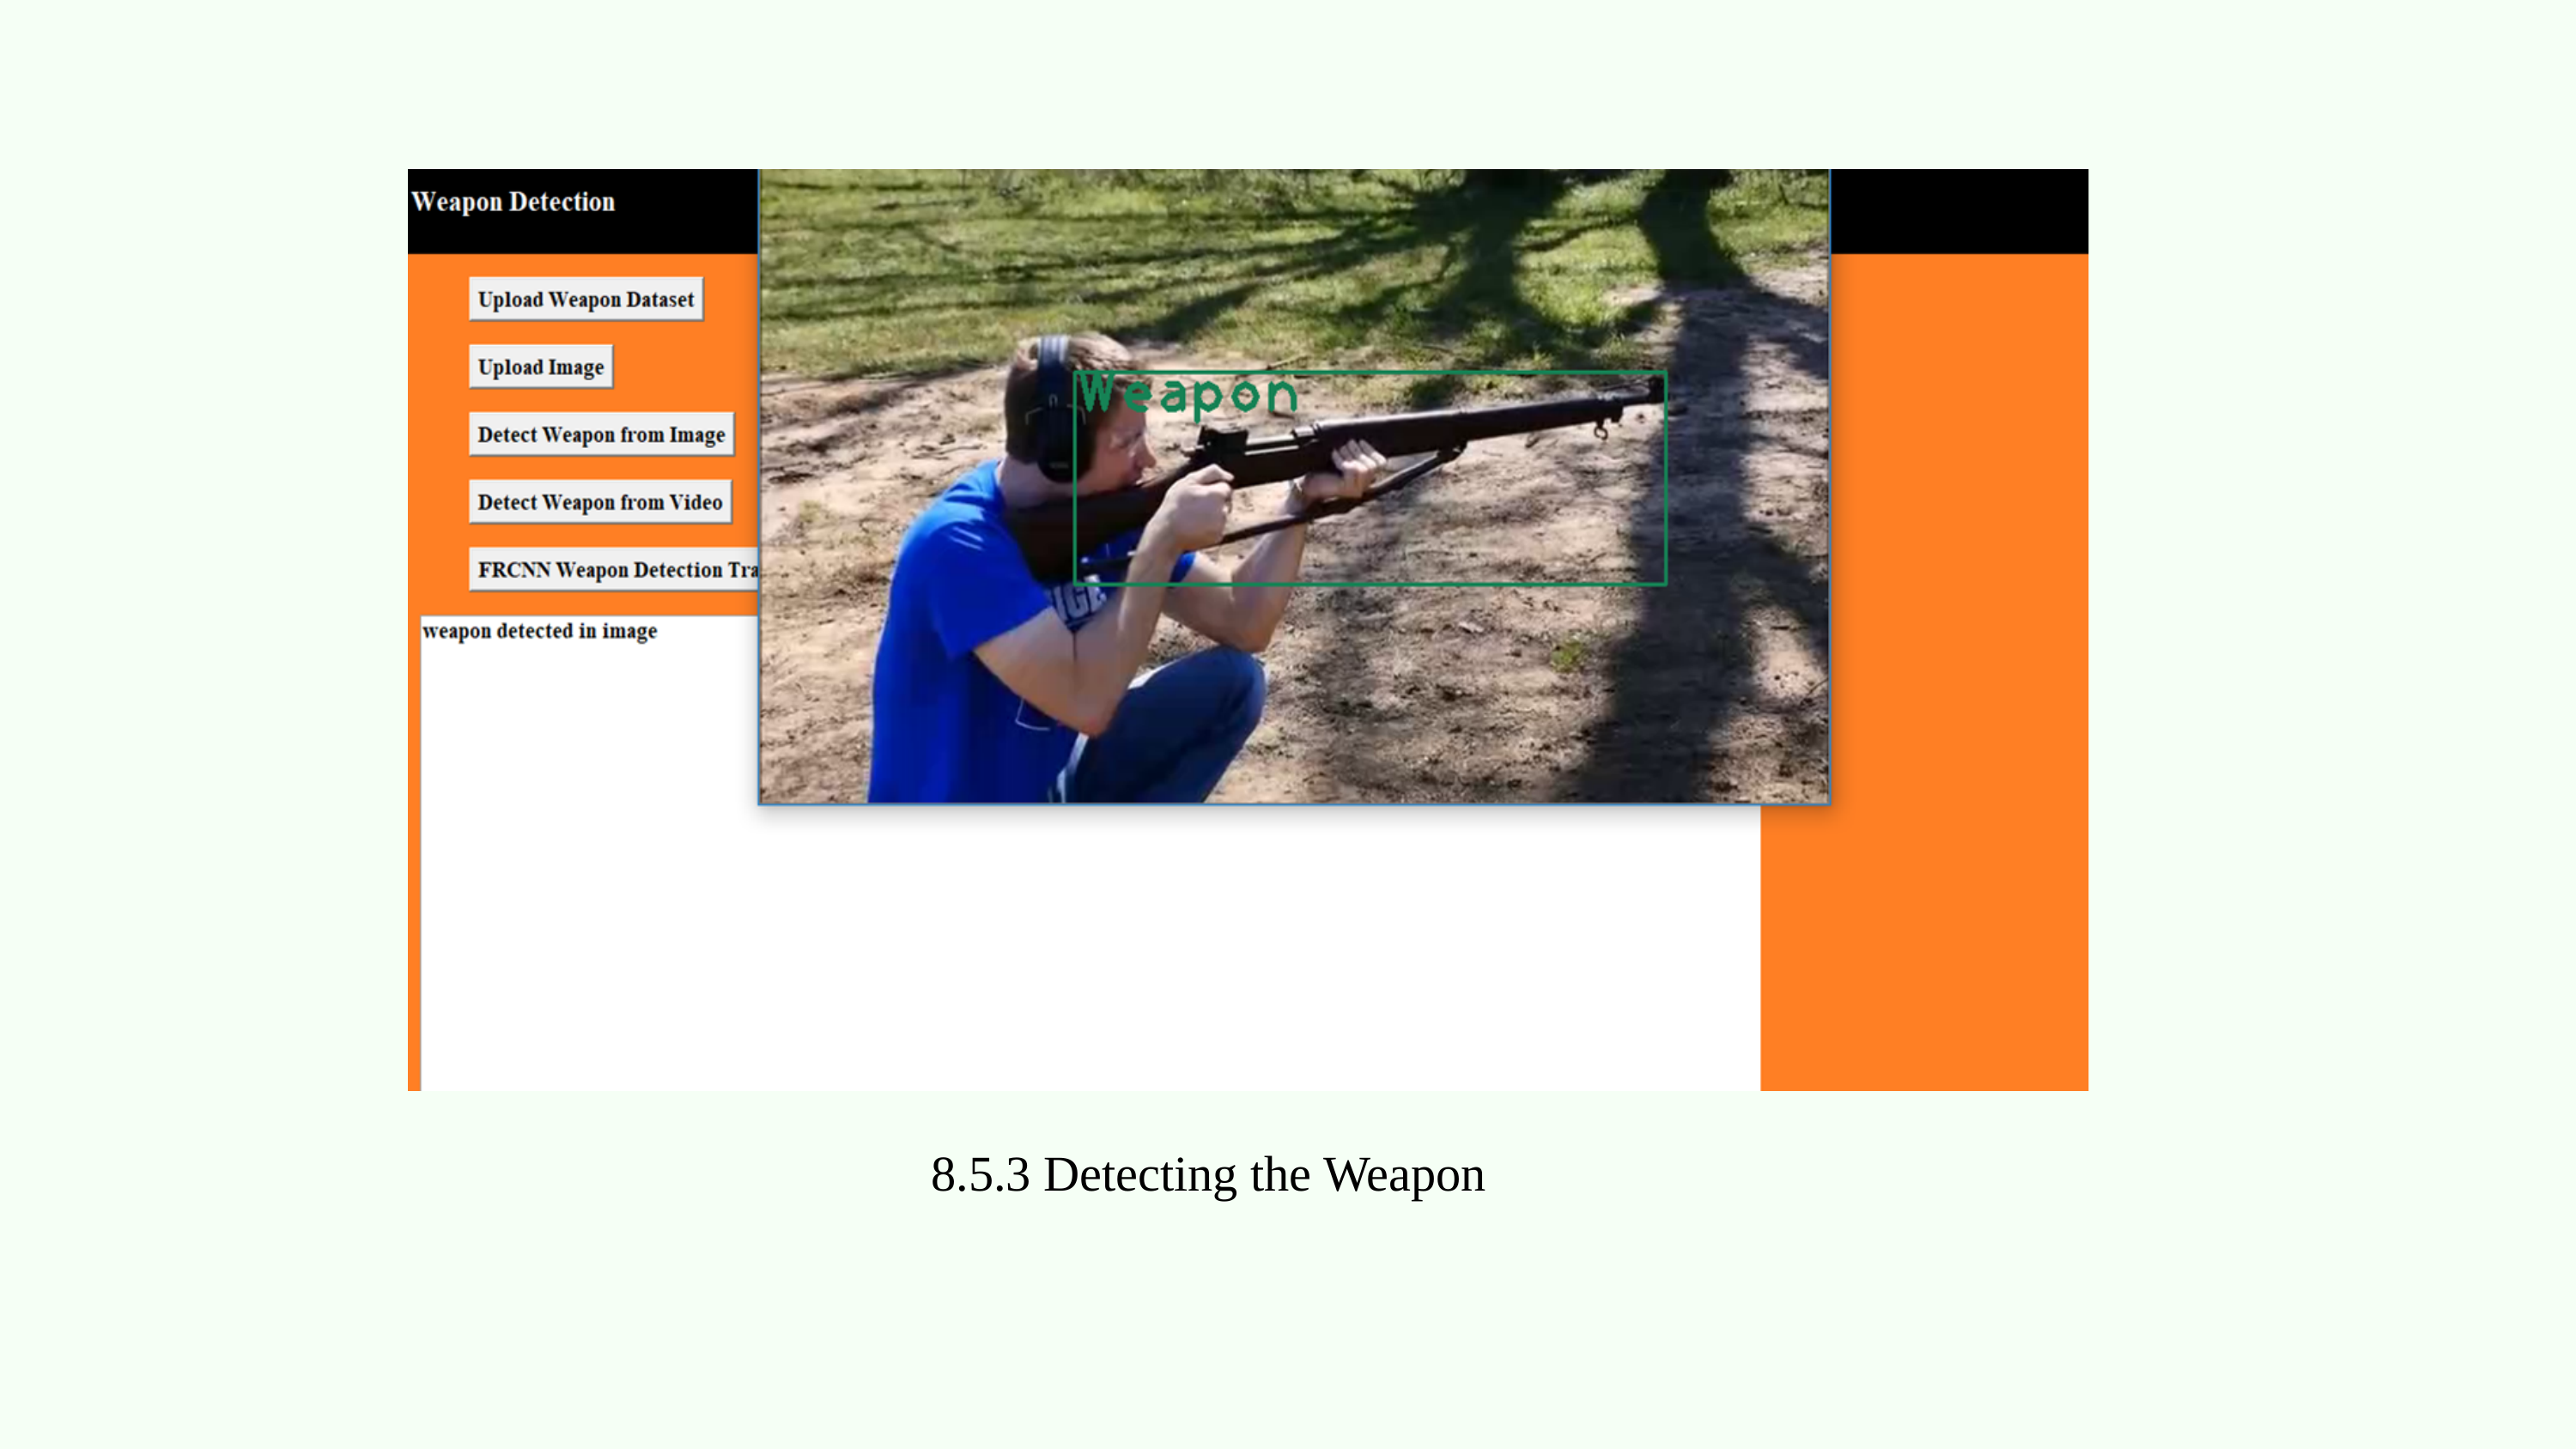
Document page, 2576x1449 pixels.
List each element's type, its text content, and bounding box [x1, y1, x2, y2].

text_box 8.5.3 Detecting the Weapon [912, 1141, 1505, 1202]
text_box [408, 169, 2089, 1092]
